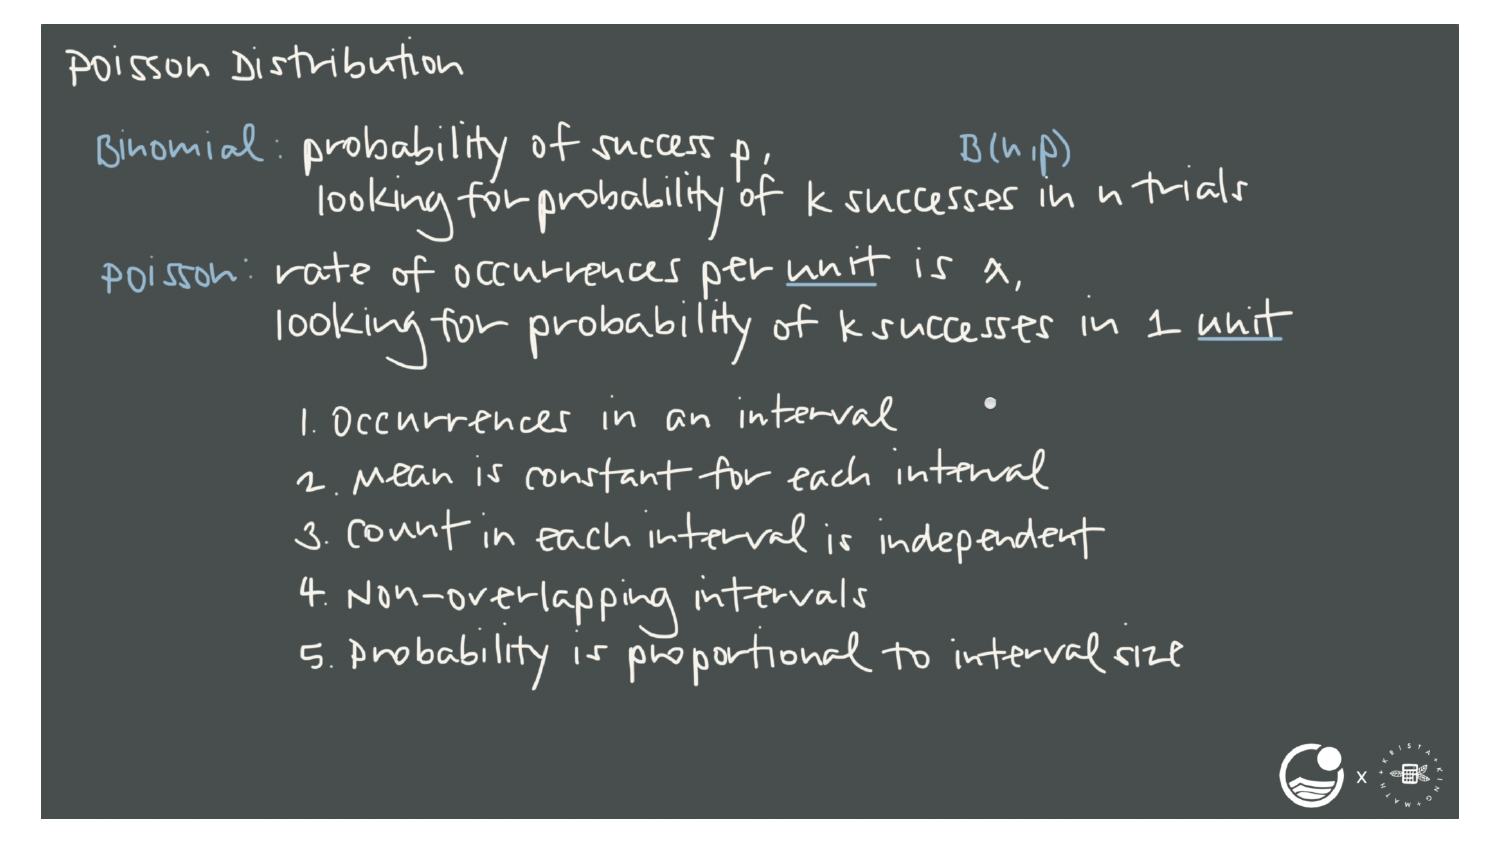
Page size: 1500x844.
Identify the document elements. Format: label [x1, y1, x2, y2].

picture [41, 24, 1459, 819]
